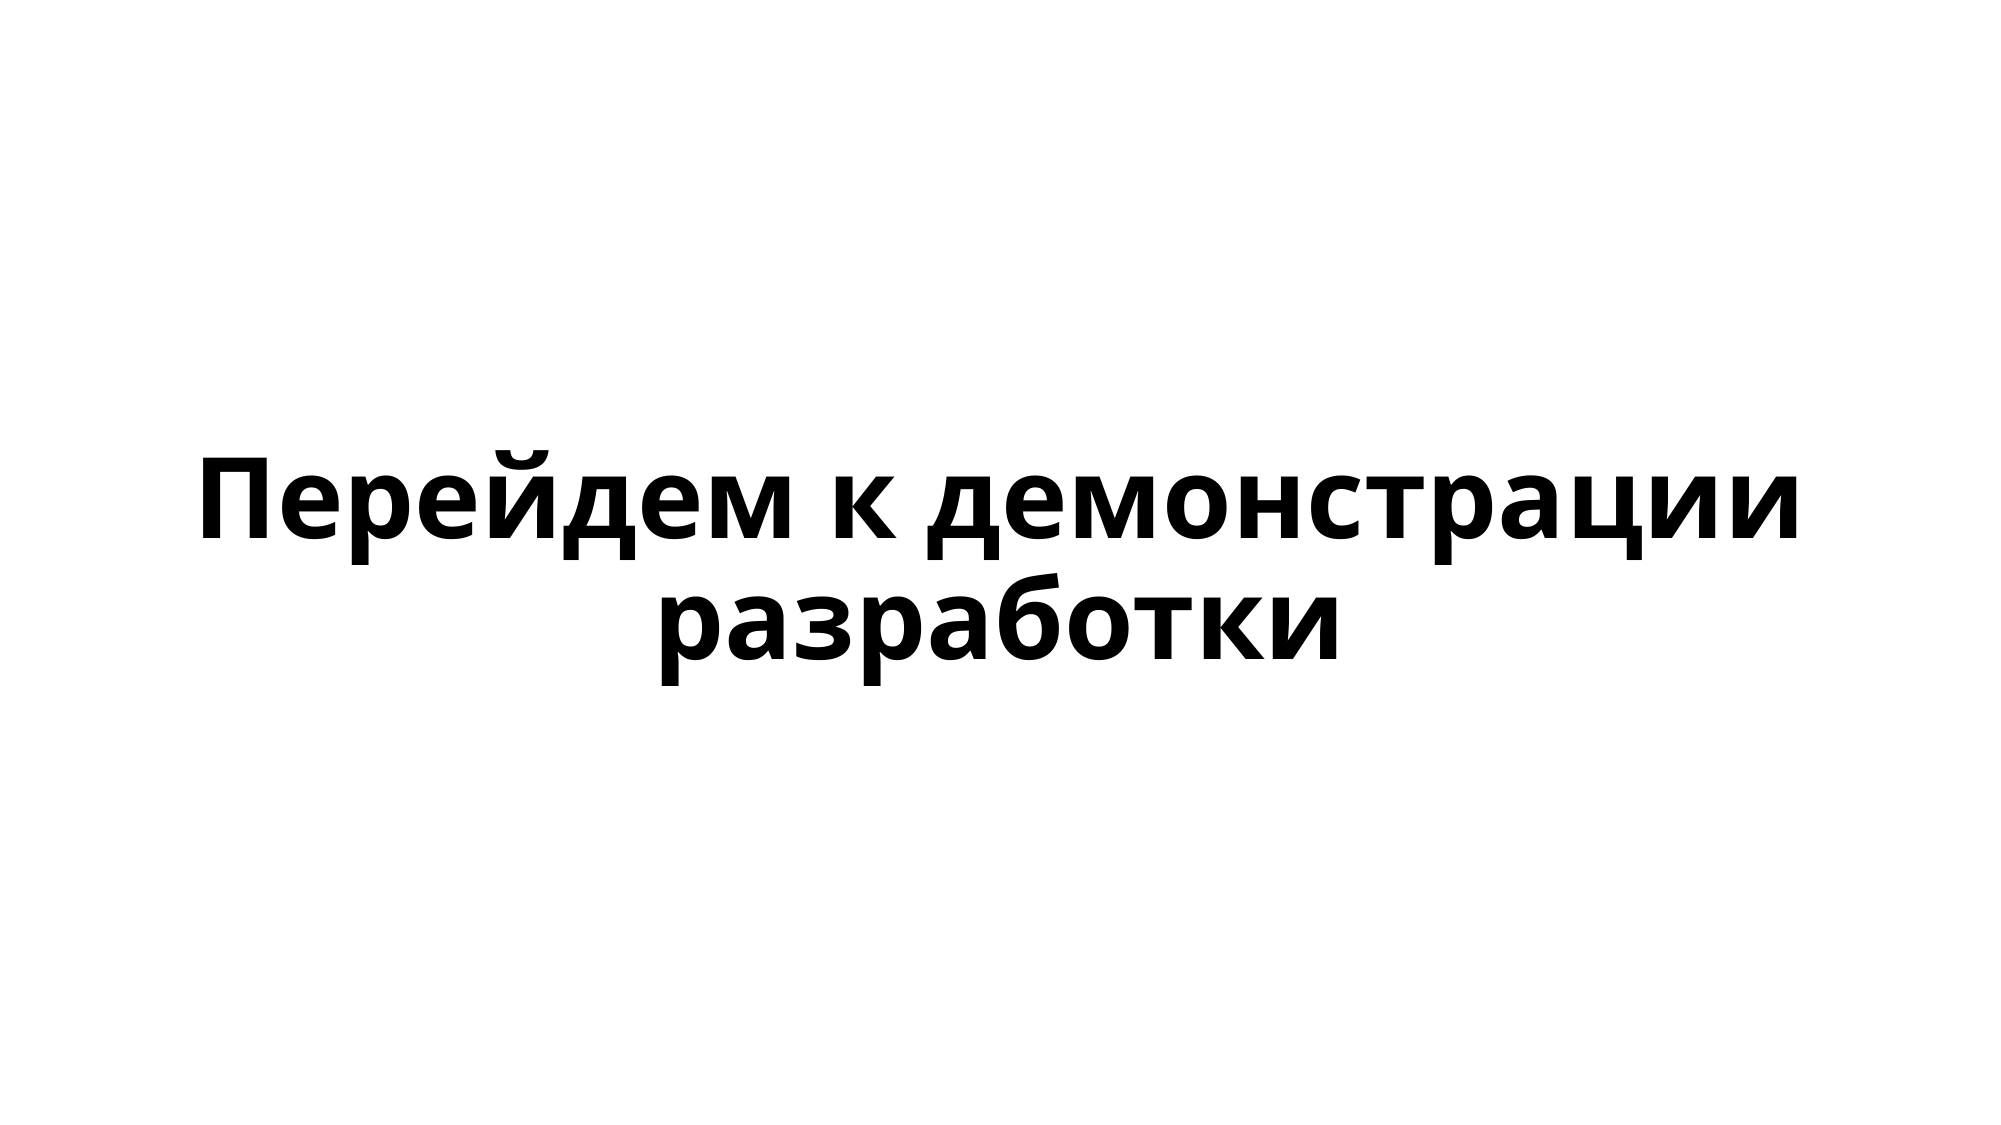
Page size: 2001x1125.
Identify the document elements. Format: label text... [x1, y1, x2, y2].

title Перейдем к демонстрации разработки [137, 453, 1863, 672]
